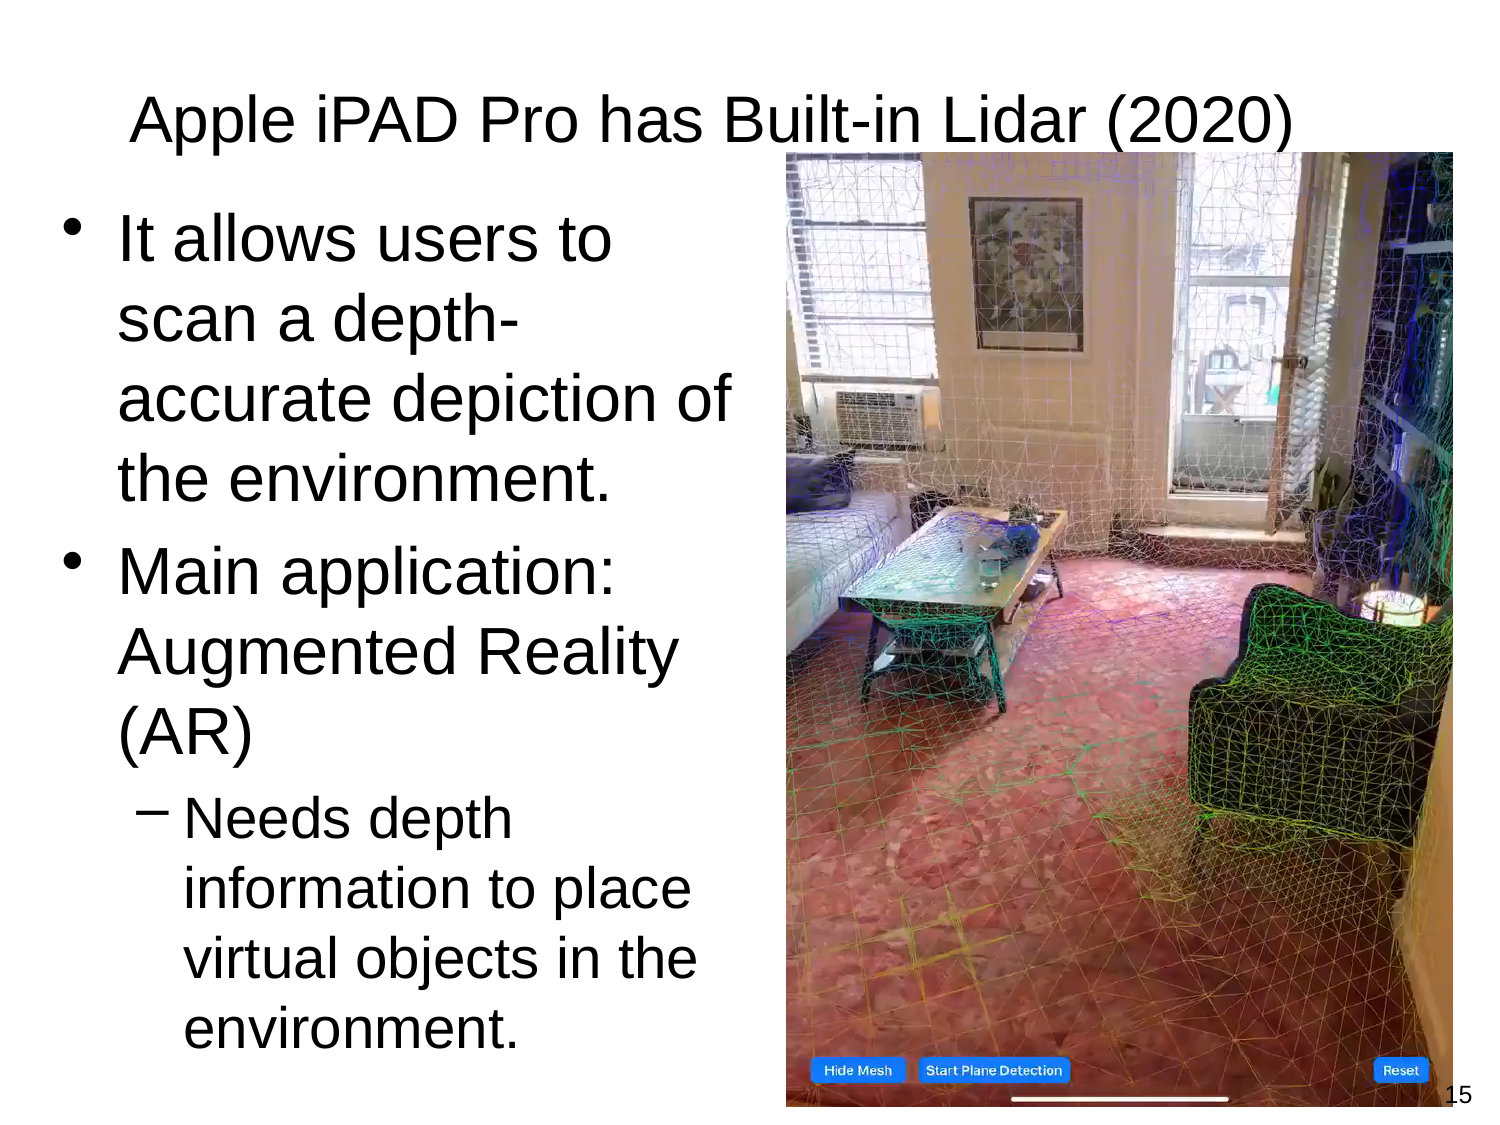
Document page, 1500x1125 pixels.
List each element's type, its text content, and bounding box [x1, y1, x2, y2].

title Apple iPAD Pro has Built-in Lidar (2020) [0, 44, 1426, 188]
slide_number 15 [1456, 1070, 1488, 1112]
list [785, 151, 1454, 1108]
text_box It allows users to scan a depth-accurate depiction of the environment. Main application: Augmented Reality (AR) Needs depth information to place virtual objects in the environment. [46, 187, 762, 1050]
